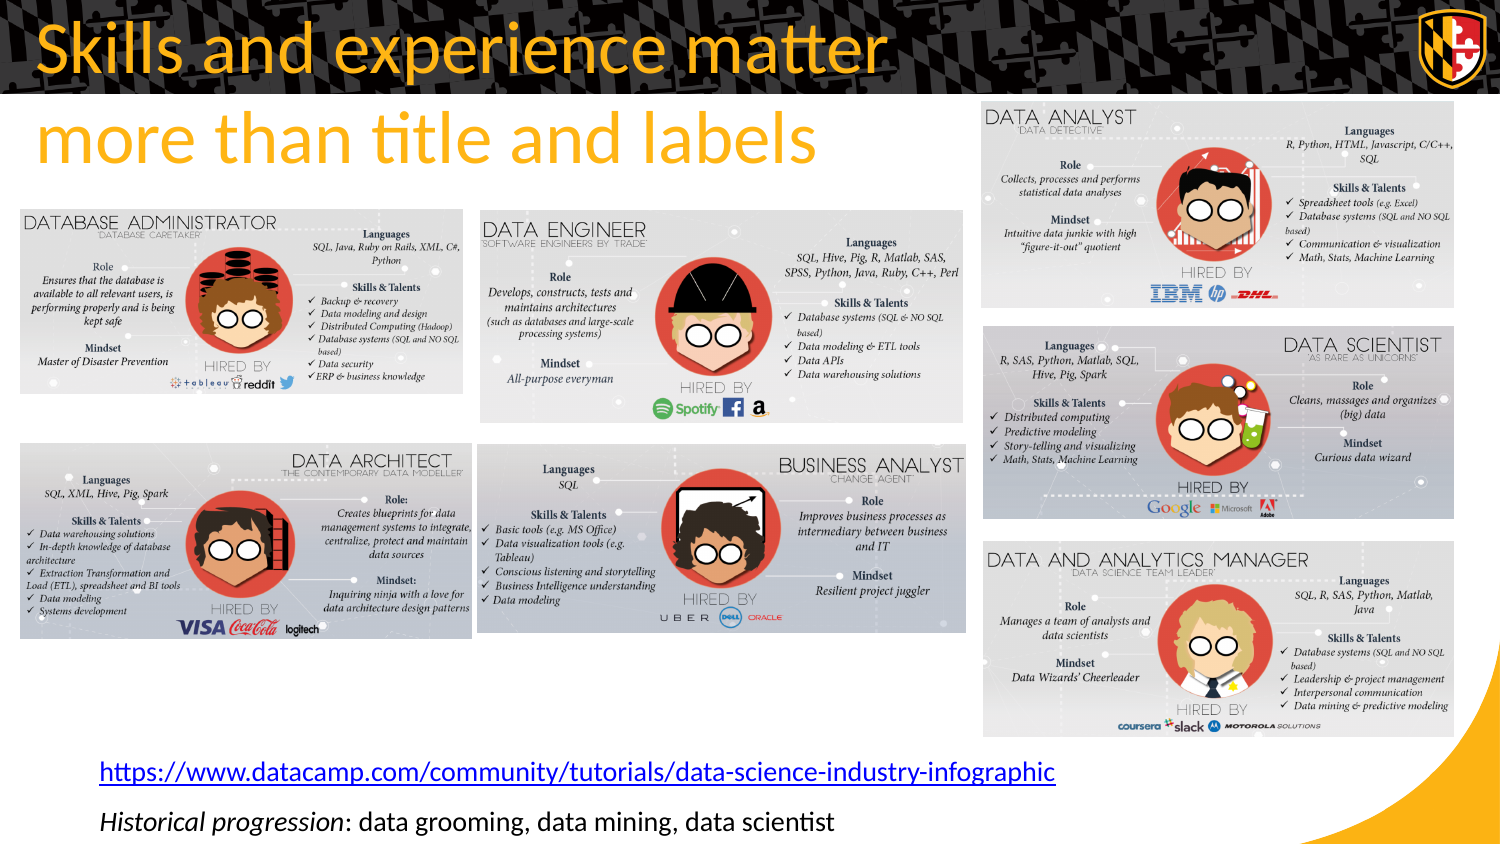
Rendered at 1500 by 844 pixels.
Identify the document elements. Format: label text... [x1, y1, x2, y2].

picture [20, 209, 463, 394]
picture [477, 444, 966, 634]
picture [983, 326, 1455, 519]
title Skills and experience matter more than title and labels [20, 41, 1326, 136]
picture [480, 210, 964, 423]
picture [20, 443, 472, 639]
picture [983, 540, 1500, 844]
picture [0, 0, 1500, 94]
text_box Historical progression: data grooming, data mining, data scientist [8, 797, 928, 843]
picture [980, 100, 1454, 309]
list https://www.datacamp.com/community/tutorials/data-science-industry-infographic [88, 748, 1110, 808]
